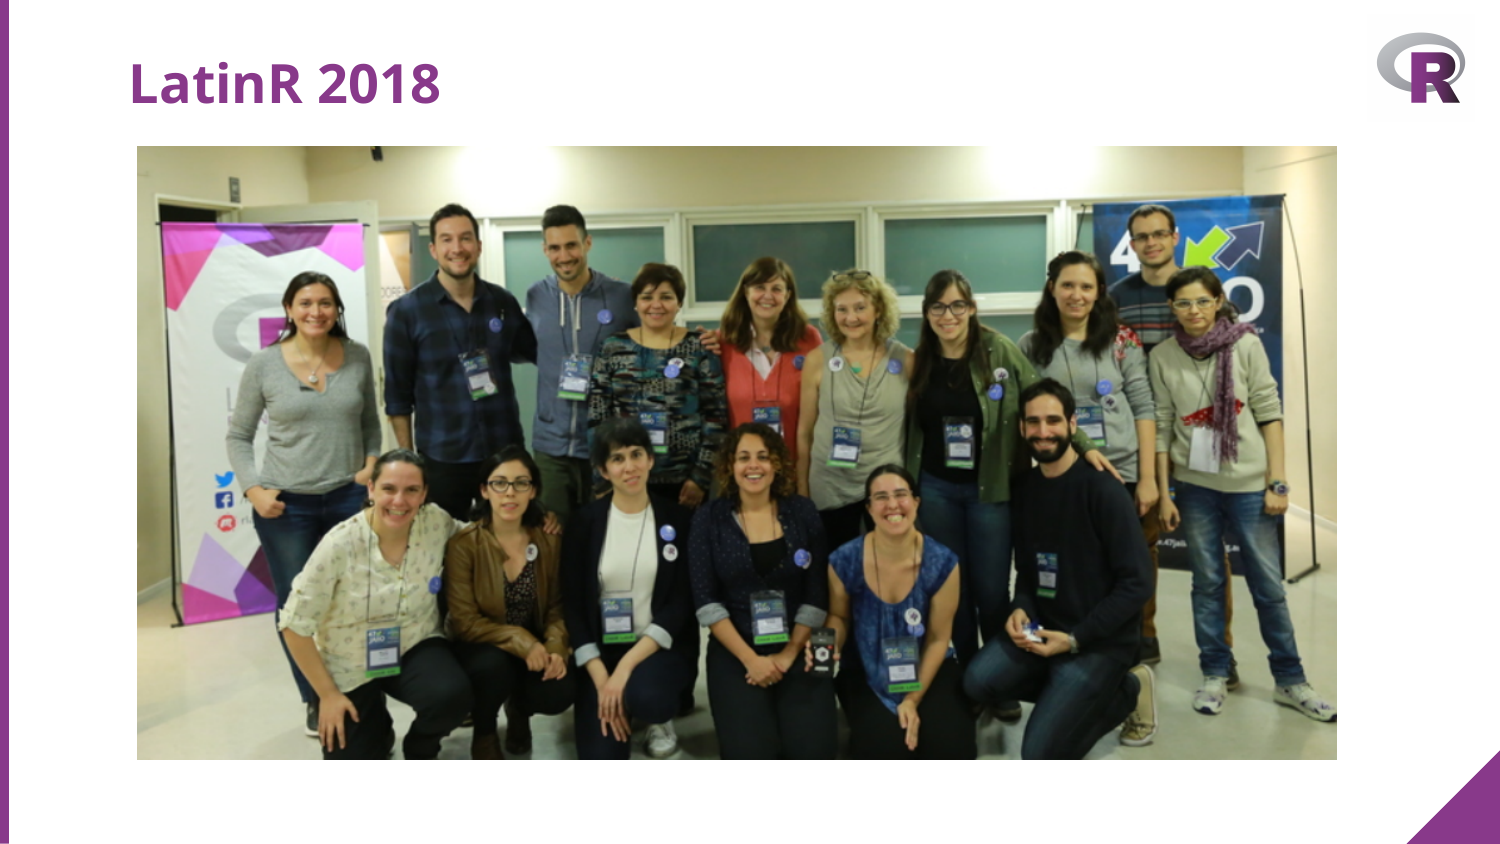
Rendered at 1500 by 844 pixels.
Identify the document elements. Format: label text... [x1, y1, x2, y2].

title LatinR 2018 [113, 34, 1300, 175]
picture [1367, 14, 1475, 122]
picture [137, 146, 1337, 760]
